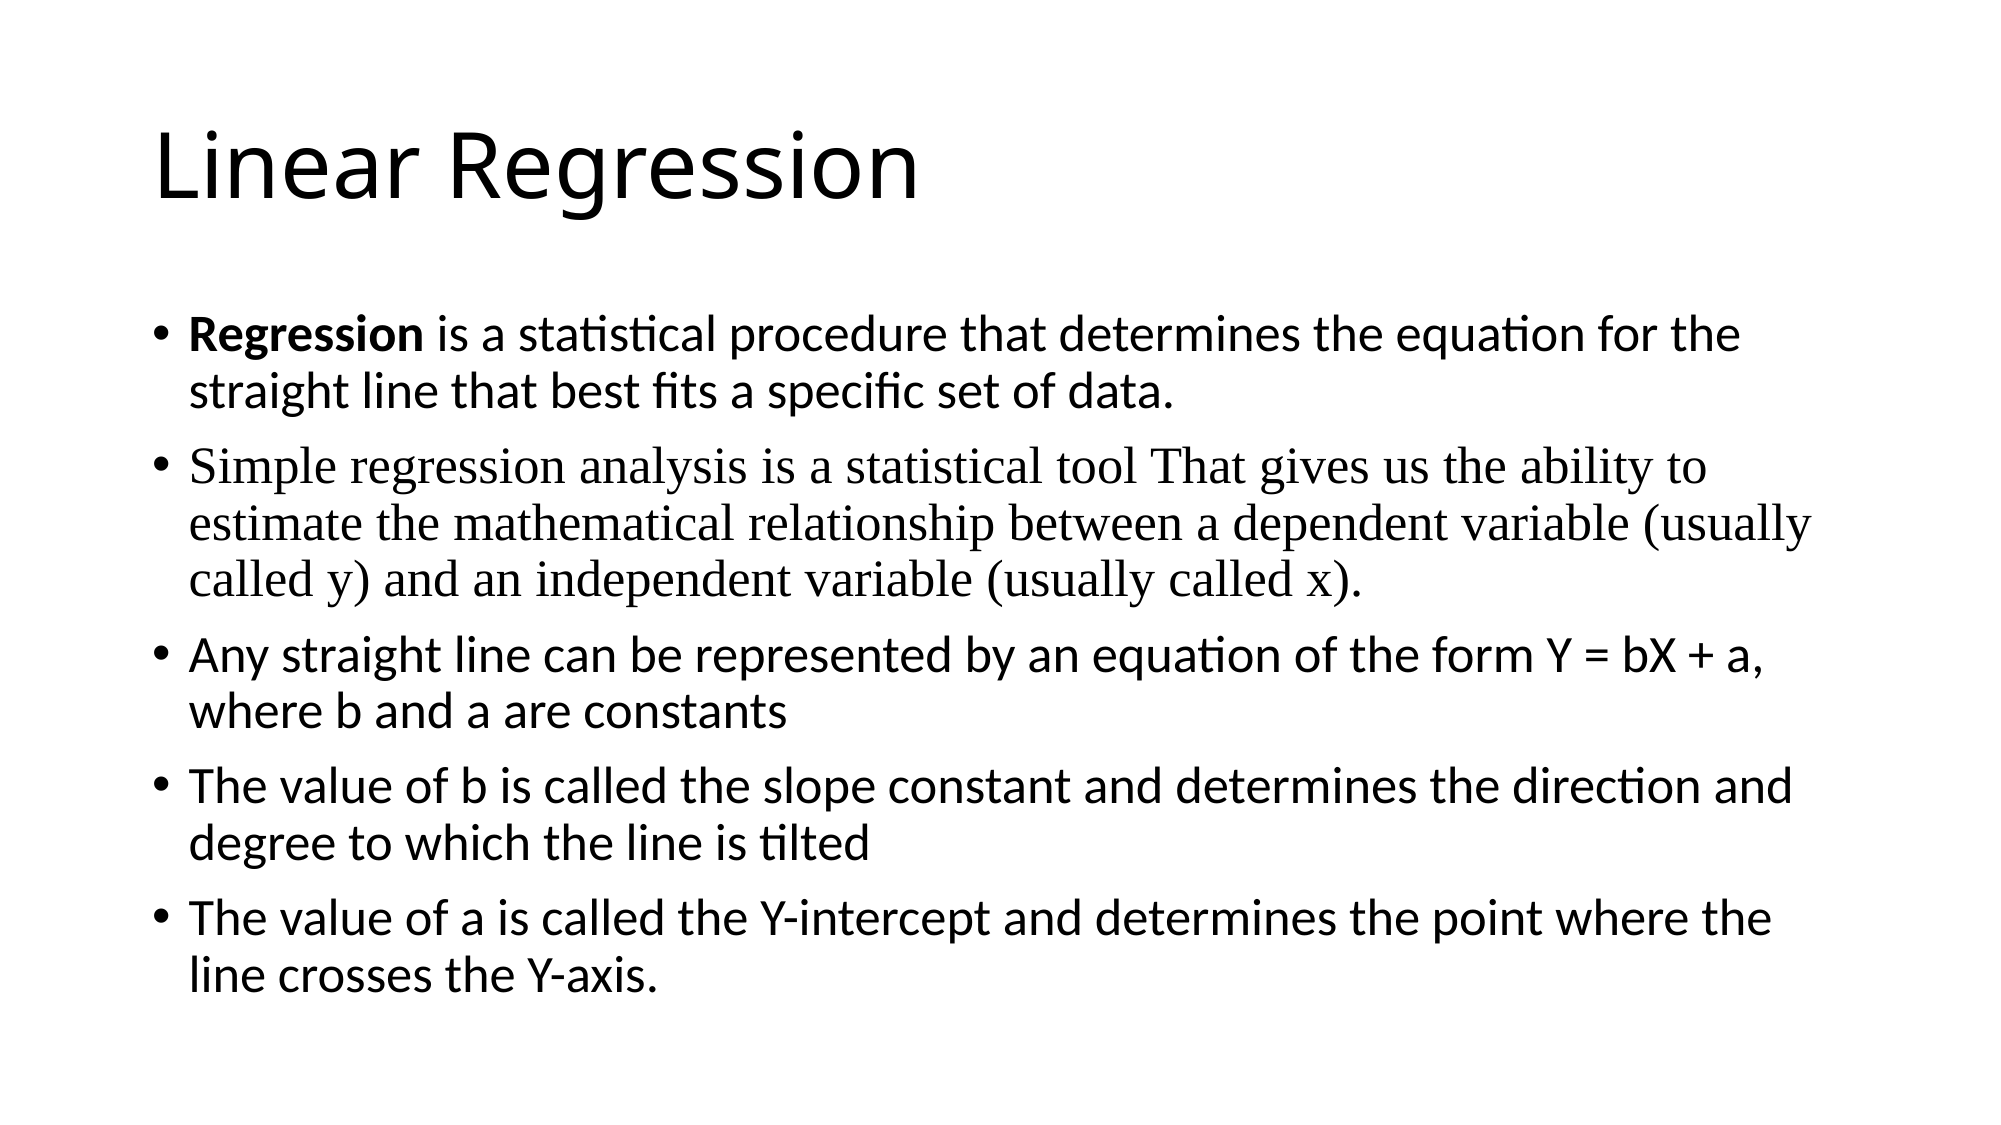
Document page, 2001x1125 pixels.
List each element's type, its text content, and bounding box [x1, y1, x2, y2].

text_box Regression is a statistical procedure that determines the equation for the straight line that best fits a specific set of data. Simple regression analysis is a statistical tool That gives us the ability to estimate the mathematical relationship between a dependent variable (usually called y) and an independent variable (usually called x). Any straight line can be represented by an equation of the form Y = bX + a, where b and a are constants The value of b is called the slope constant and determines the direction and degree to which the line is tilted The value of a is called the Y-intercept and determines the point where the line crosses the Y-axis. [137, 299, 1863, 1014]
text_box Linear Regression [137, 59, 1863, 278]
